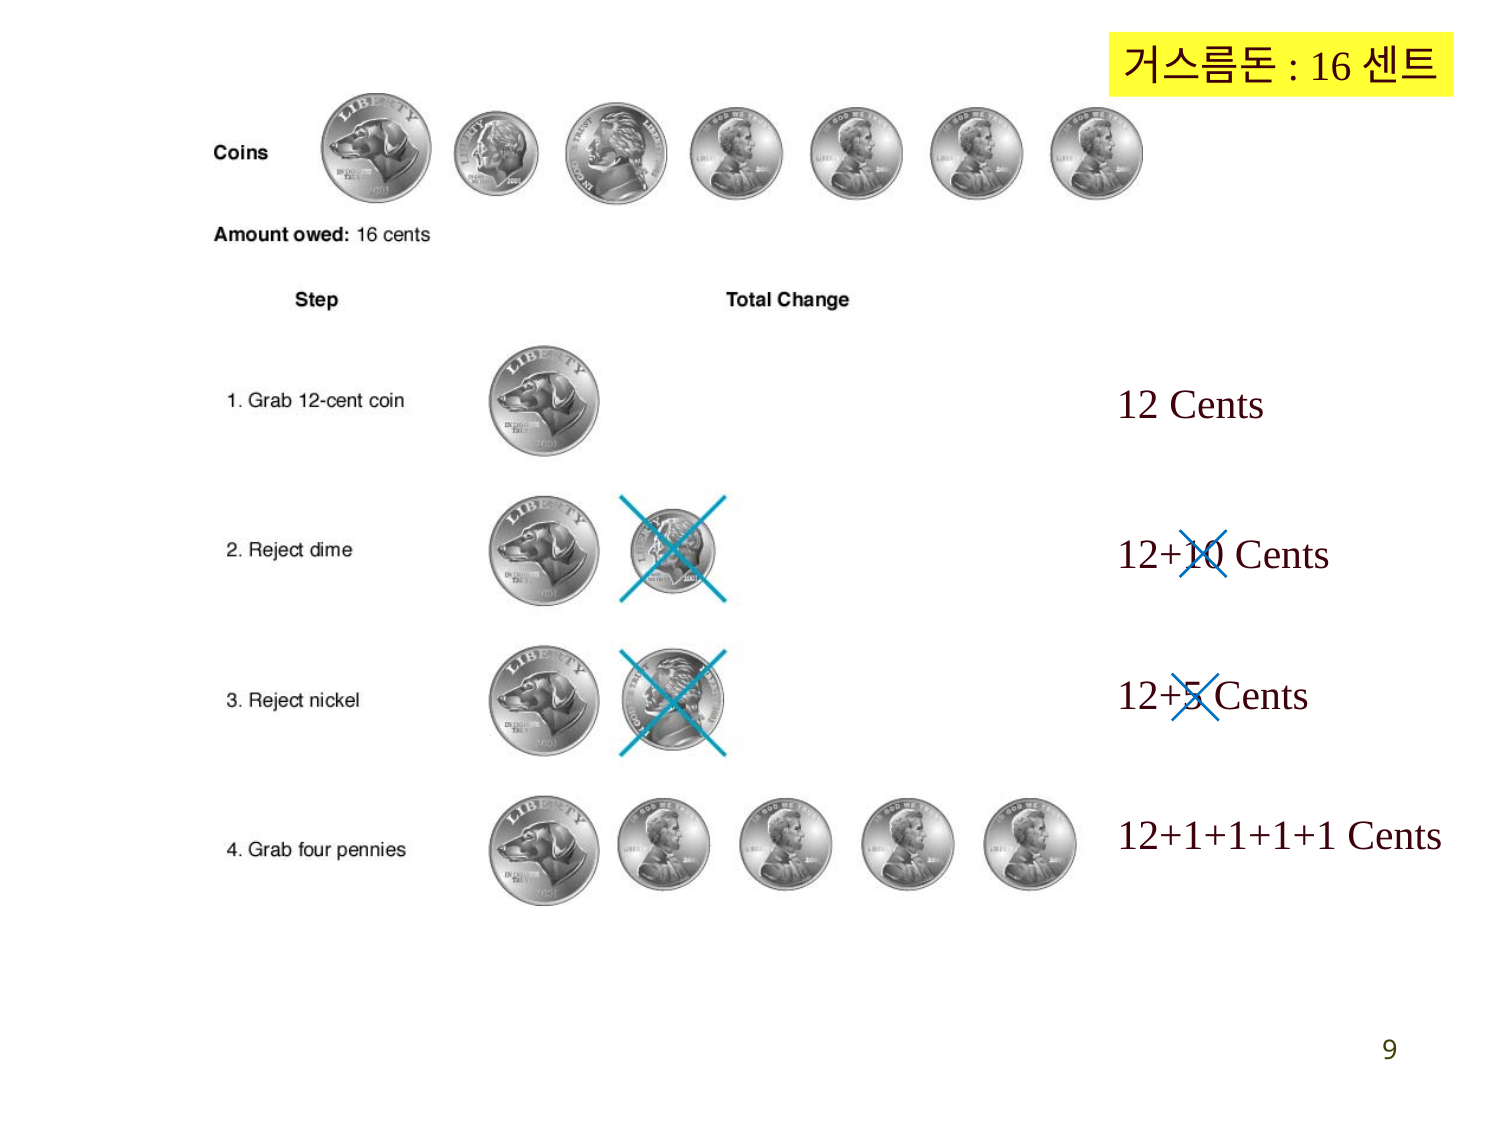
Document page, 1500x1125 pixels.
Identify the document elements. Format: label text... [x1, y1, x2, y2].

picture [212, 93, 1144, 906]
text_box 12+10 Cents [1149, 525, 1345, 585]
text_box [1179, 529, 1227, 578]
text_box 12 Cents [1149, 374, 1280, 435]
text_box 거스름돈: 16센트 [1108, 31, 1454, 97]
text_box 12+5 Cents [1149, 665, 1325, 726]
text_box 12+1+1+1+1 Cents [1149, 806, 1458, 867]
slide_number 9 [1099, 1024, 1413, 1101]
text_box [1171, 673, 1219, 721]
